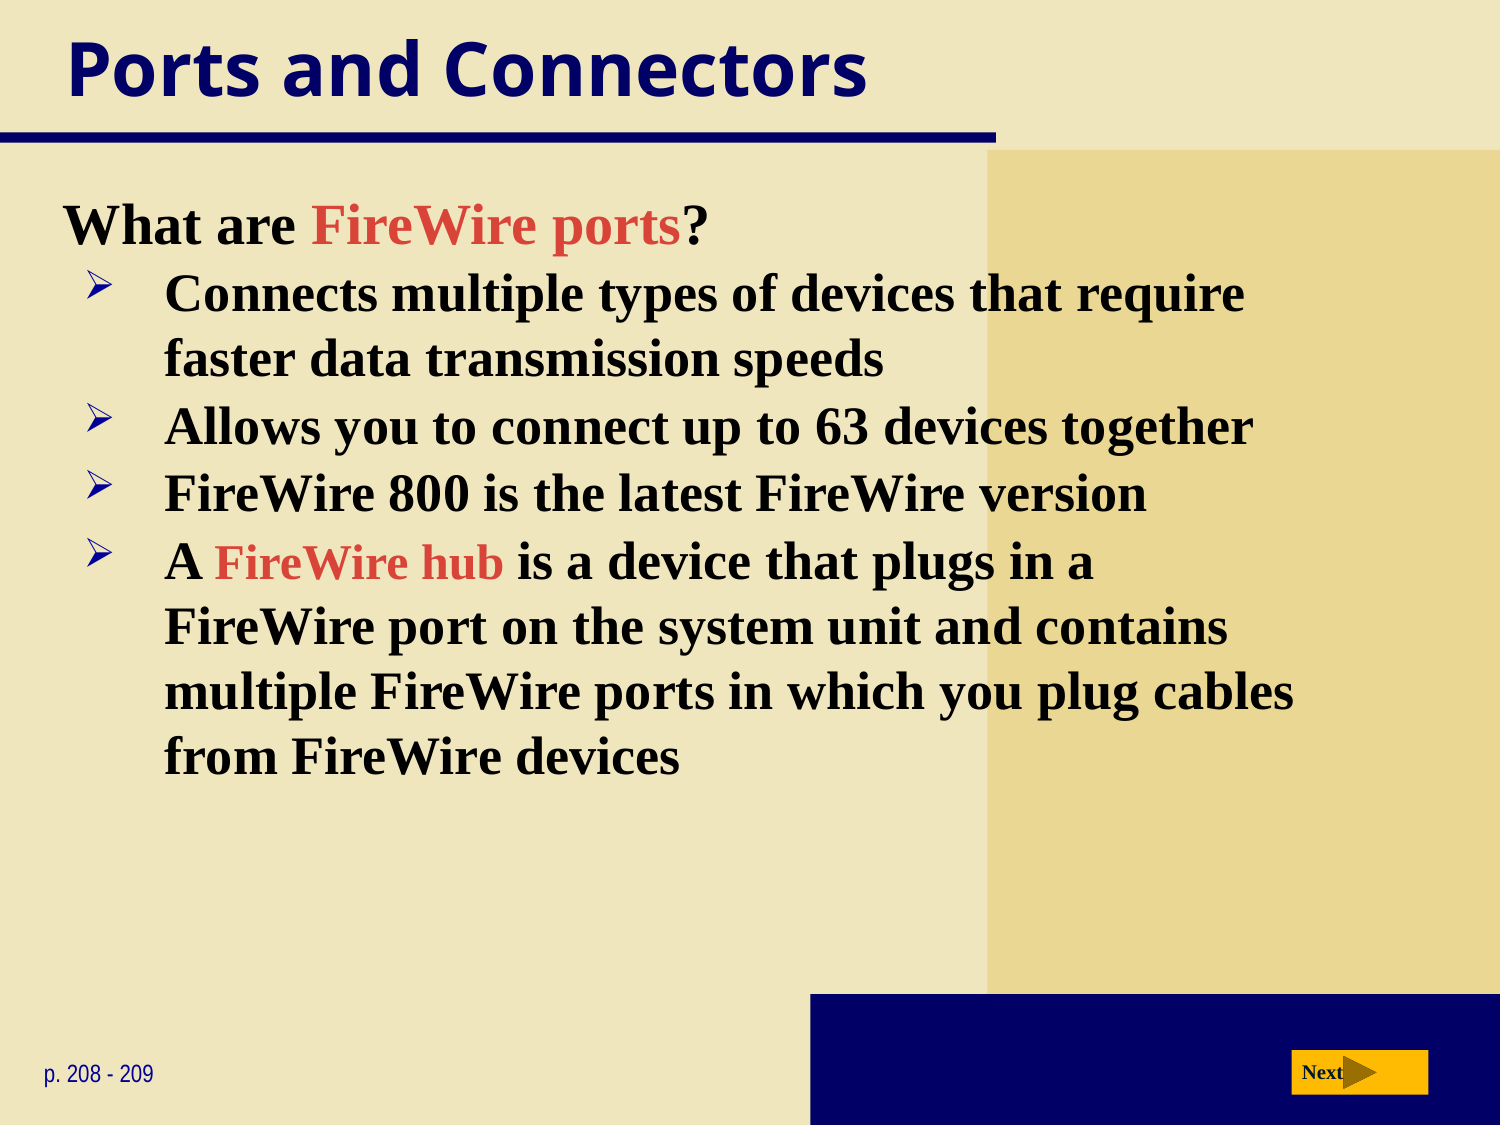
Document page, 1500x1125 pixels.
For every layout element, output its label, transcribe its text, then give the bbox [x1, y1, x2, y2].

title Ports and Connectors [49, 0, 1459, 133]
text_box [1286, 1049, 1429, 1095]
text_box p. 208 - 209 [29, 1050, 284, 1095]
list What are FireWire ports? [47, 178, 1457, 301]
text_box Connects multiple types of devices that require faster data transmission speeds Allows you to connect up to 63 devices together FireWire 800 is the latest FireWire version A FireWire hub is a device that plugs in a FireWire port on the system unit and contains multiple FireWire ports in which you plug cables from FireWire devices [49, 249, 1325, 538]
